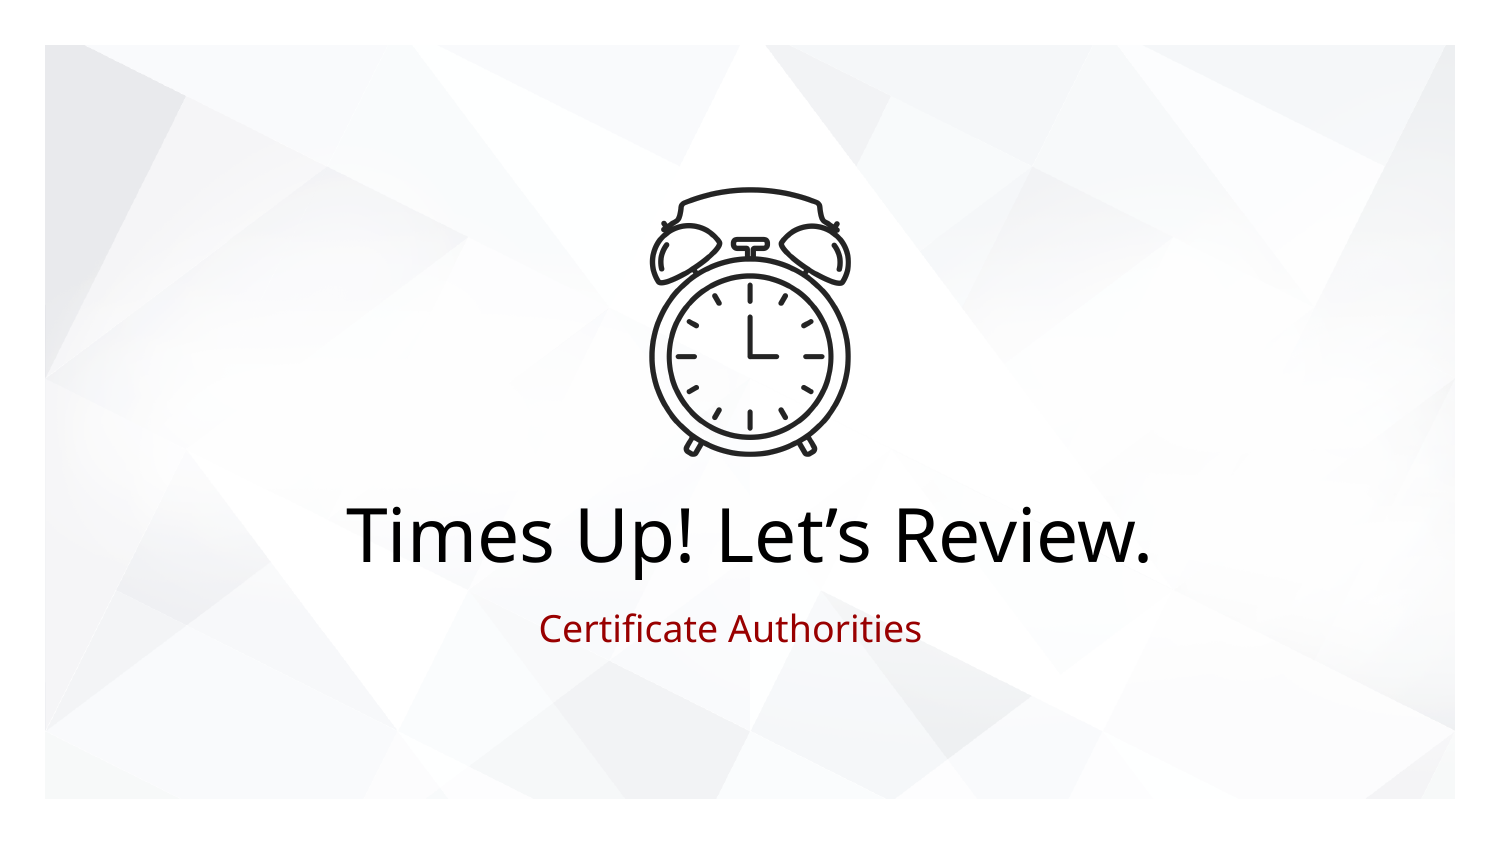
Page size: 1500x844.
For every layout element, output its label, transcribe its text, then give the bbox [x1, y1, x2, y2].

text_box Certificate Authorities [403, 589, 1058, 720]
picture [45, 45, 1455, 799]
